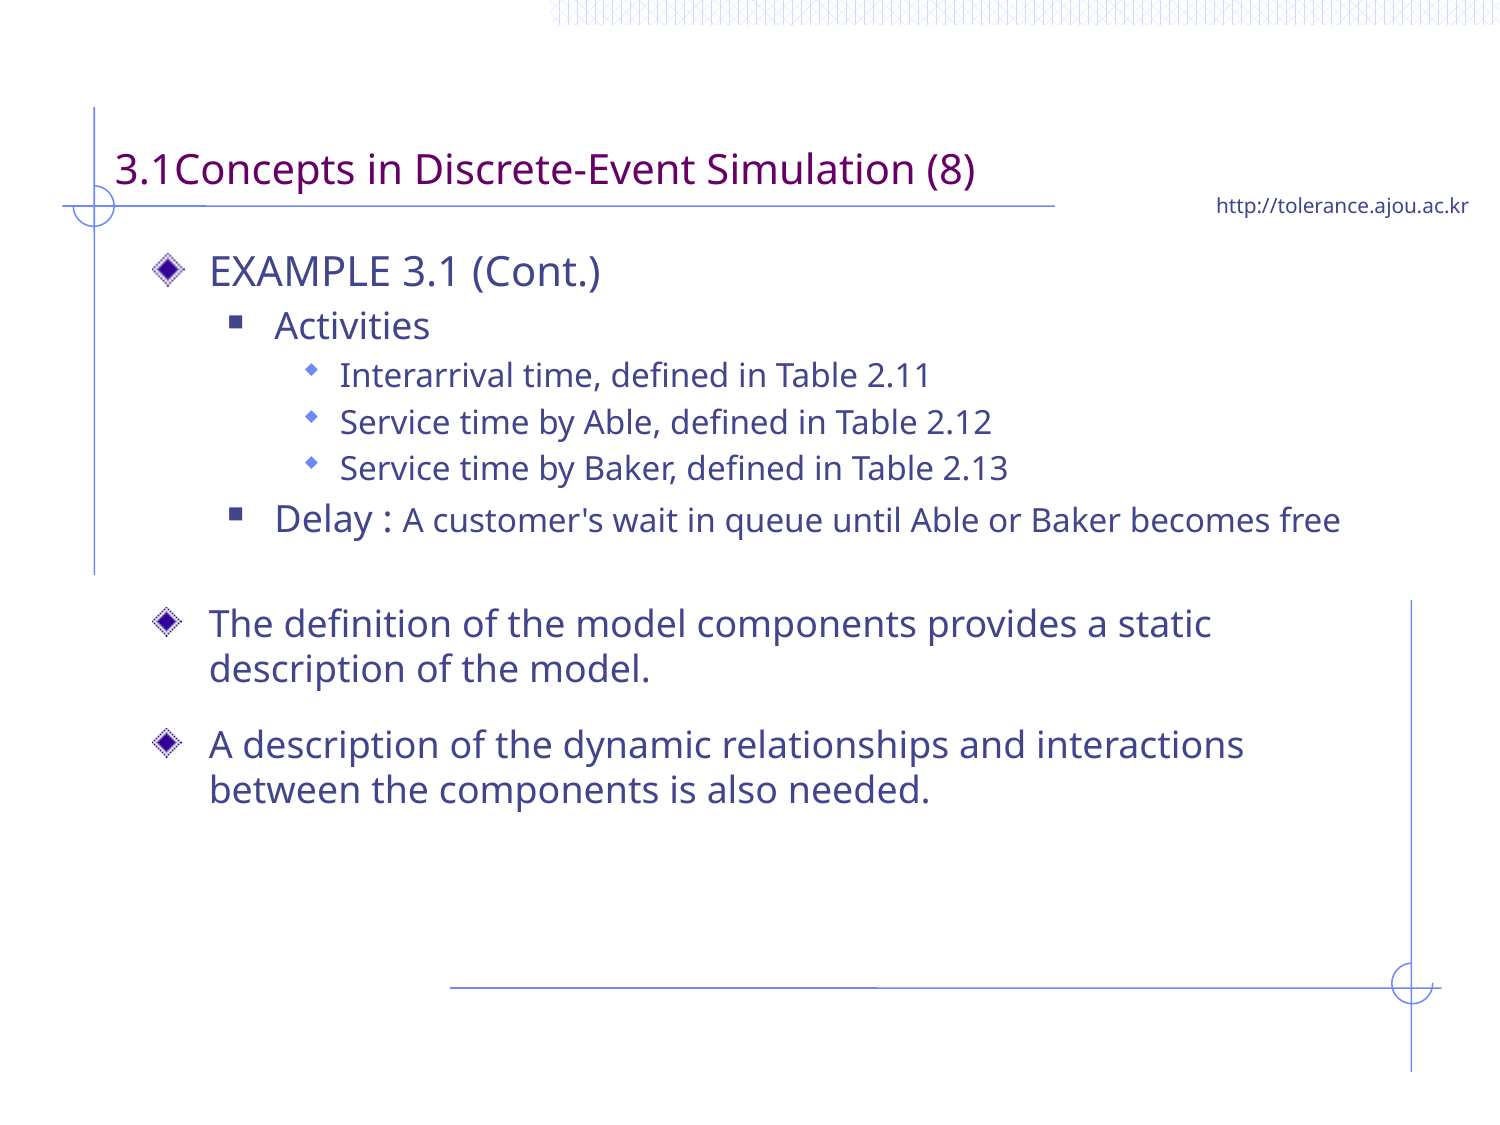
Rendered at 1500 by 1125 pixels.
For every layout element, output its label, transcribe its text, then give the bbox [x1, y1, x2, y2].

title 3.1Concepts in Discrete-Event Simulation (8) [99, 99, 1238, 201]
picture [152, 607, 182, 637]
picture [152, 253, 185, 287]
picture [152, 728, 182, 758]
list EXAMPLE 3.1 (Cont.) Activities Interarrival time, defined in Table 2.11 Service time by Able, defined in Table 2.12 Service time by Baker, defined in Table 2.13 Delay : A customer's wait in queue until Able or Baker becomes free The definition of the model components provides a static description of the model. A description of the dynamic relationships and interactions between the components is also needed. [137, 237, 1413, 988]
